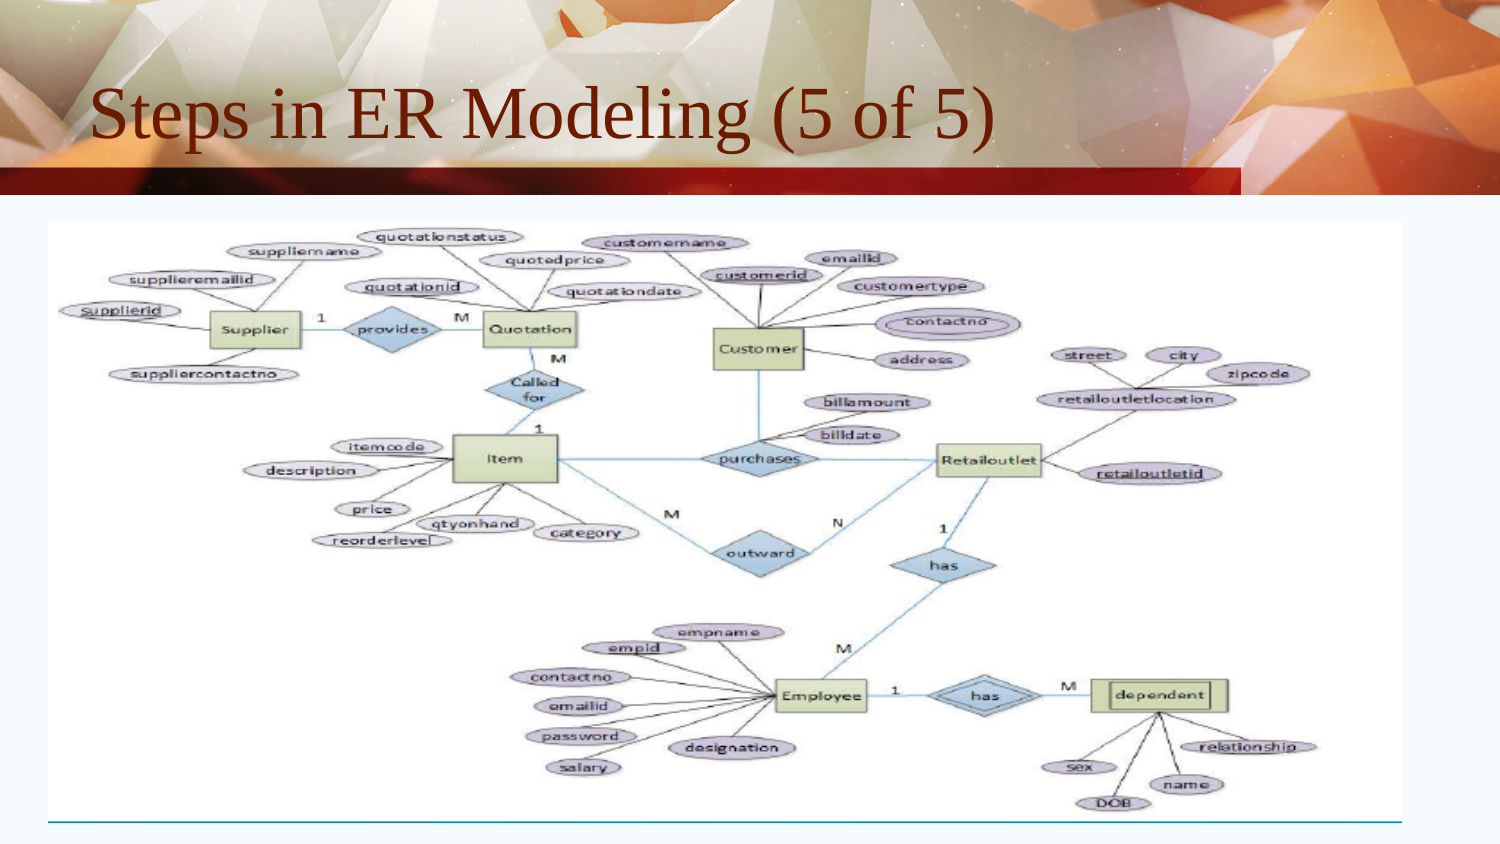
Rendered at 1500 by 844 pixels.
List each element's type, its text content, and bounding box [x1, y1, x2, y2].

picture [0, 0, 1500, 844]
title Steps in ER Modeling (5 of 5) [73, 46, 1427, 172]
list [48, 221, 1402, 823]
